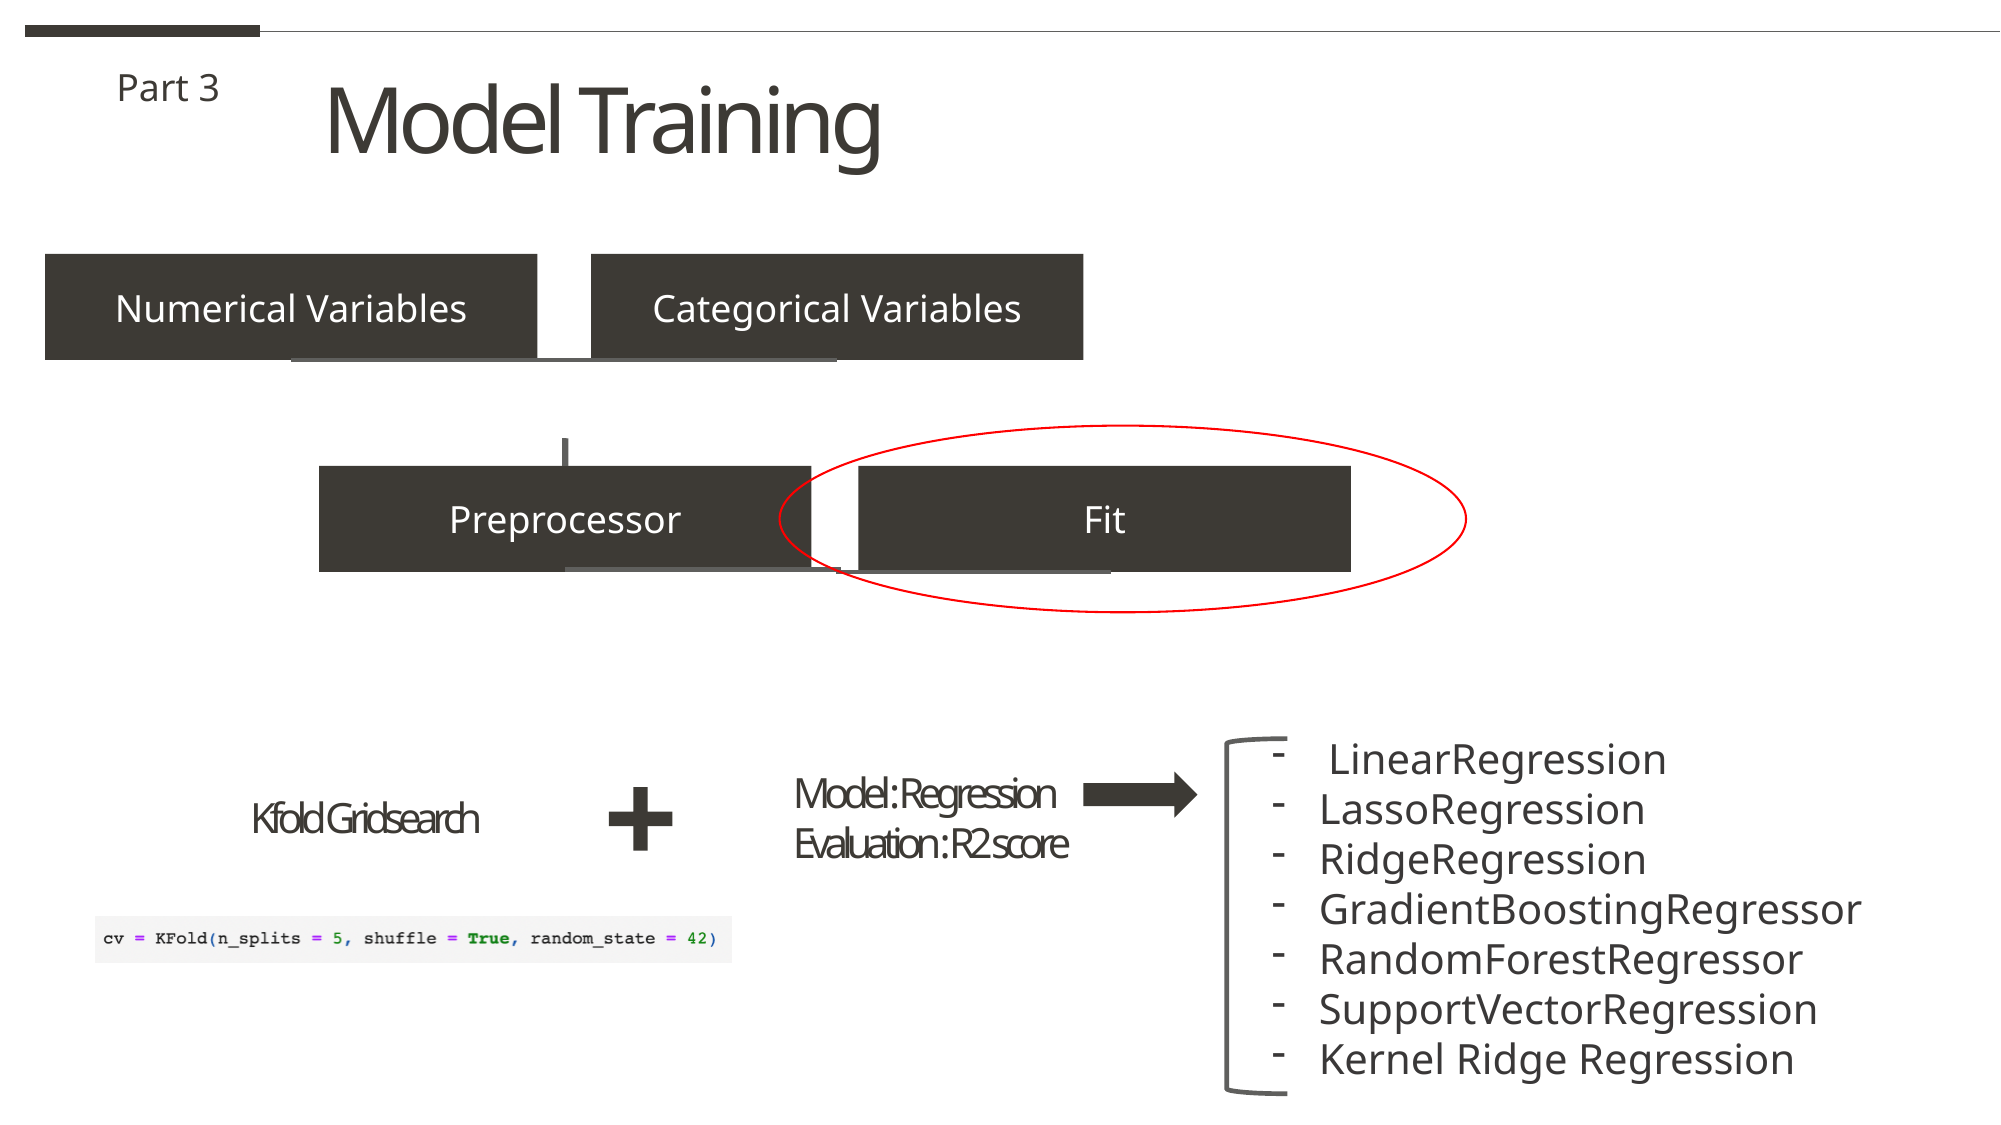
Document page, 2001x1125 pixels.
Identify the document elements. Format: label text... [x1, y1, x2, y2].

text_box [840, 424, 1468, 614]
text_box LinearRegression LassoRegression RidgeRegression GradientBoostingRegressor RandomForestRegressor SupportVectorRegression Kernel Ridge Regression [1257, 725, 1949, 1091]
text_box Numerical Variables [44, 253, 538, 361]
text_box Kfold Gridsearch [235, 784, 498, 850]
text_box [778, 466, 837, 572]
text_box Preprocessor [567, 465, 812, 567]
text_box Part 3 [101, 56, 236, 117]
text_box Model : Regression Evaluation : R2 score [778, 759, 1087, 875]
text_box Categorical Variables [590, 253, 1084, 361]
text_box [1082, 769, 1199, 821]
text_box Preprocessor [318, 465, 564, 573]
text_box [608, 786, 673, 852]
text_box [1226, 738, 1288, 1095]
picture [95, 916, 732, 963]
text_box Model Training [307, 54, 902, 179]
